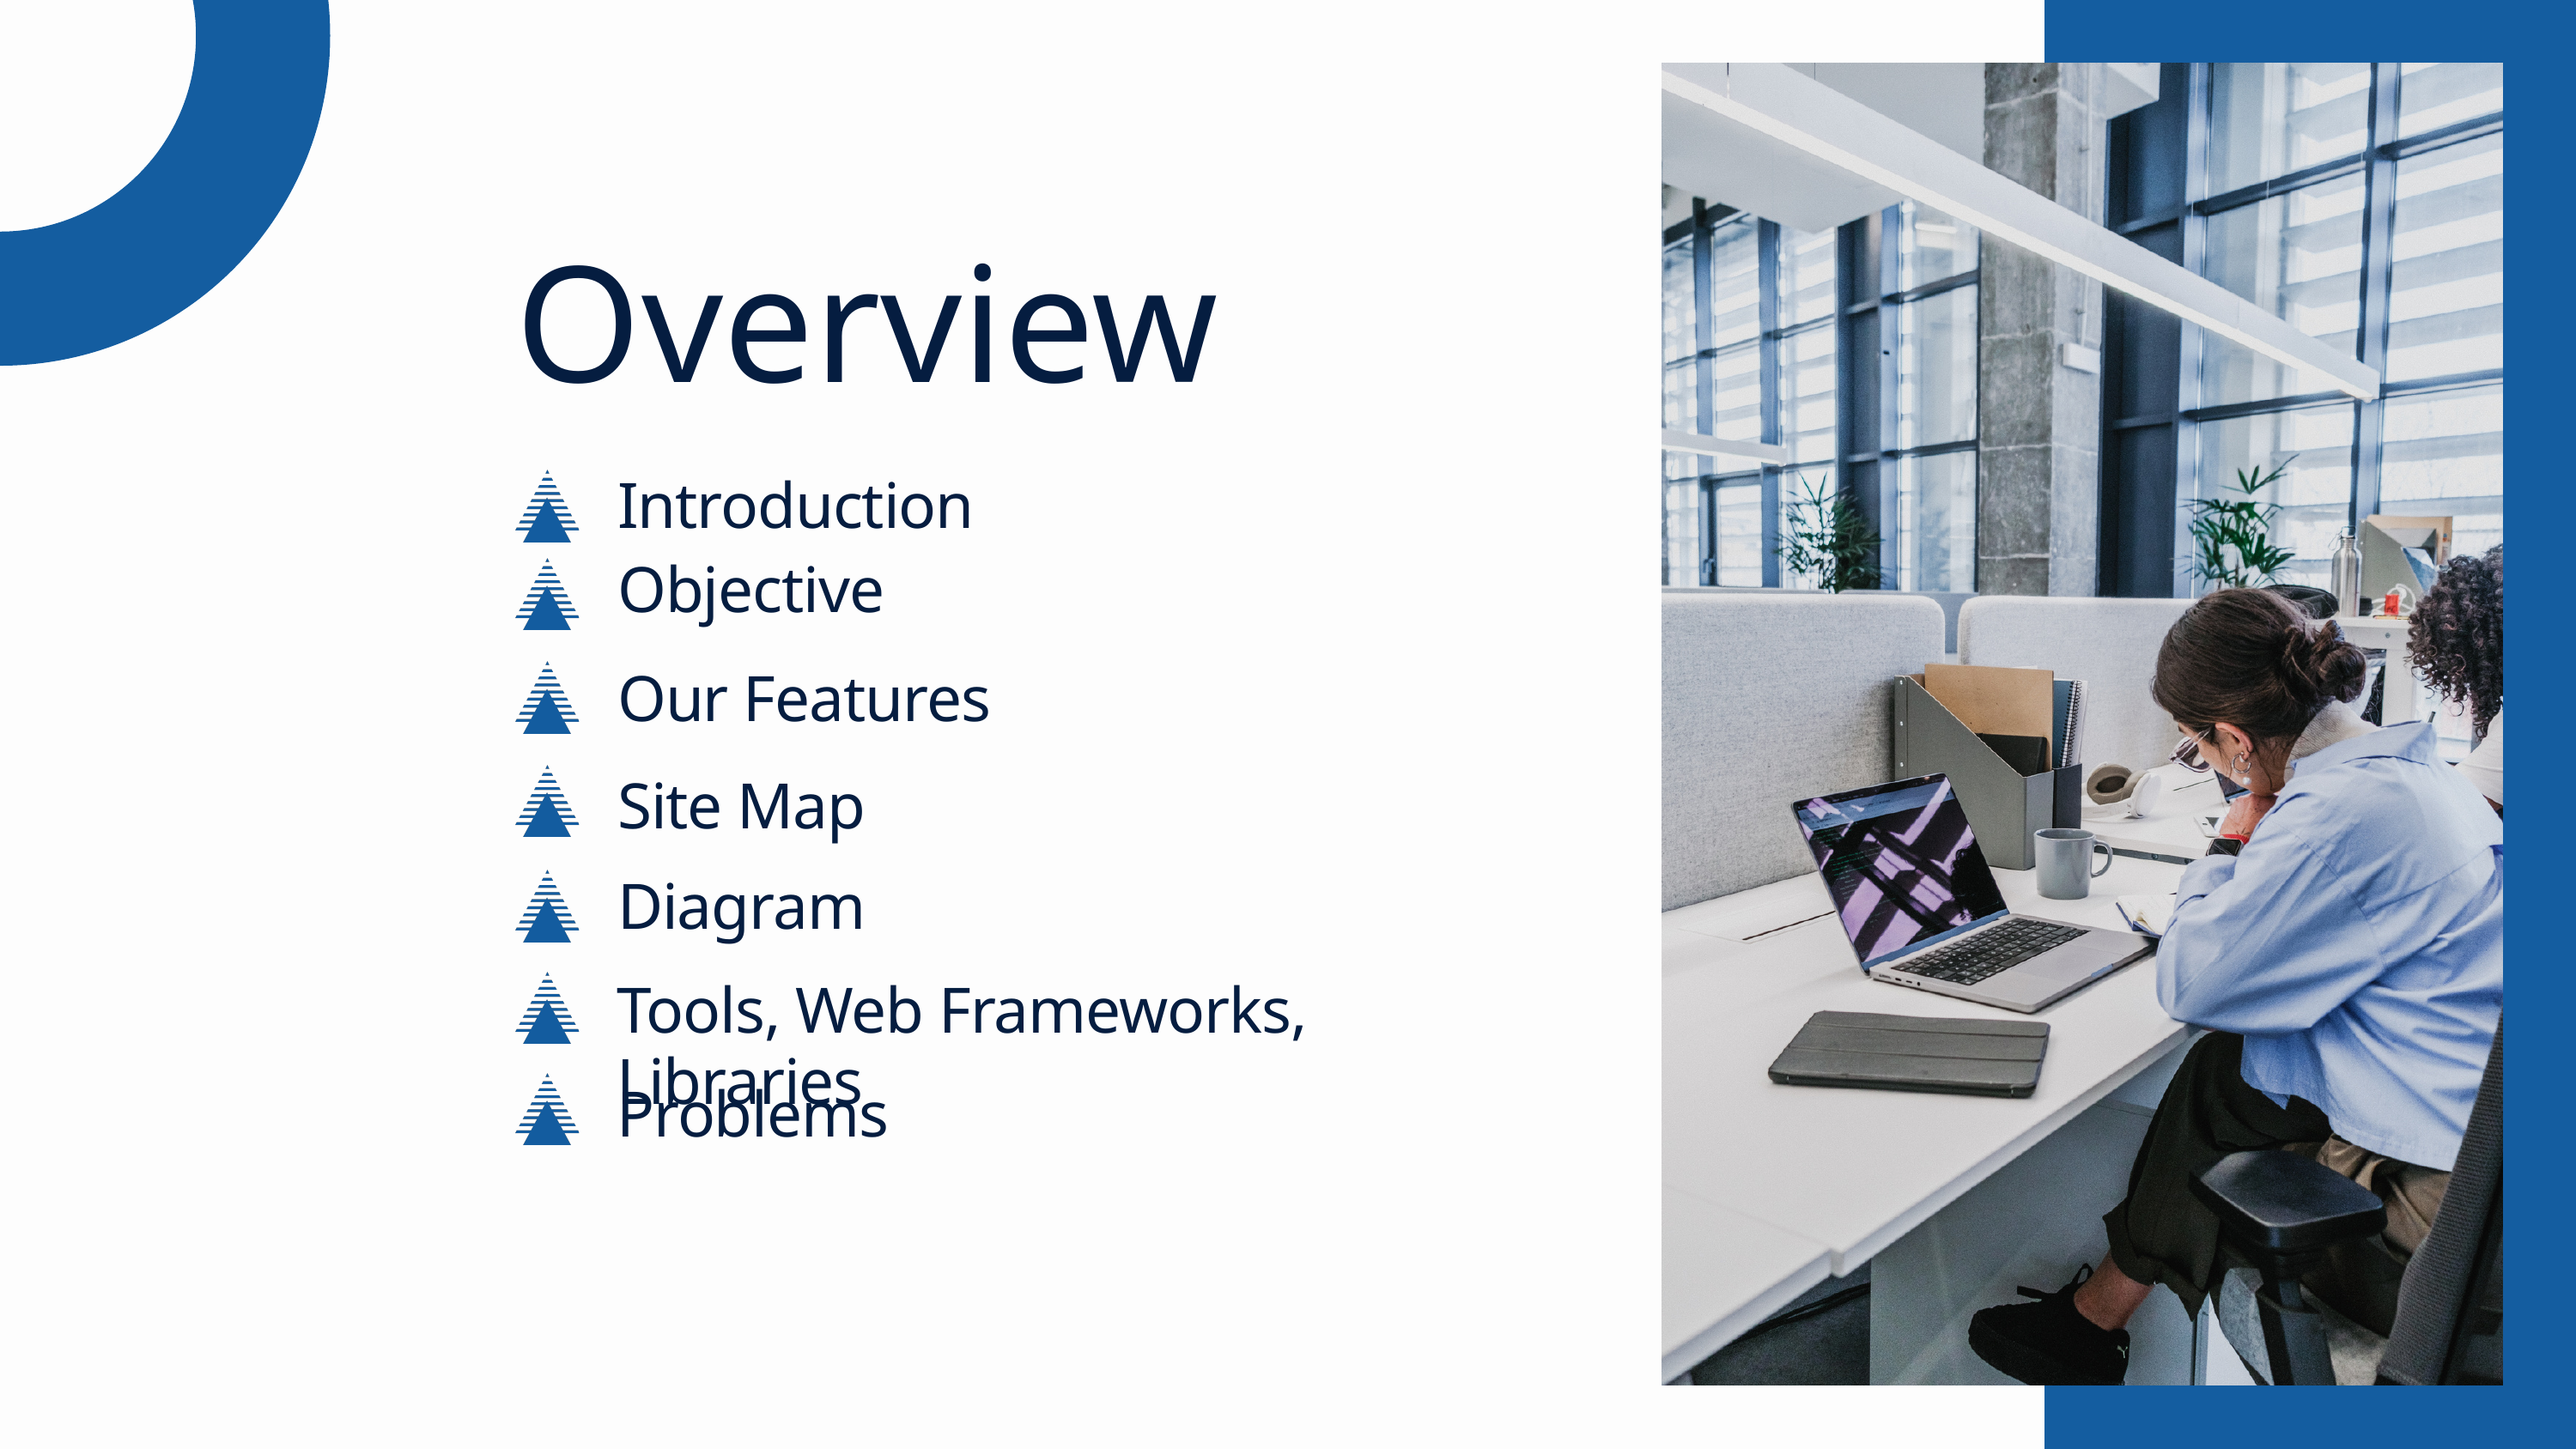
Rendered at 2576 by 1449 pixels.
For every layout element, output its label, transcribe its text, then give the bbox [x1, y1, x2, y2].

text_box Diagram [617, 870, 1263, 942]
text_box [515, 470, 580, 543]
text_box [515, 558, 580, 631]
text_box Problems [617, 1078, 1262, 1150]
text_box [515, 765, 580, 838]
text_box Site Map [617, 770, 1237, 842]
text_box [2044, 0, 2576, 1449]
text_box Tools, Web Frameworks, Libraries [617, 973, 1467, 1117]
text_box Overview [515, 231, 1468, 415]
text_box [515, 661, 580, 734]
text_box [515, 972, 580, 1044]
text_box Introduction [617, 469, 1150, 541]
text_box Our Features [617, 662, 1273, 734]
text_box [0, 0, 264, 300]
text_box [1662, 63, 2041, 1386]
text_box [515, 1073, 580, 1146]
text_box Objective [617, 554, 1201, 626]
text_box [515, 870, 580, 943]
